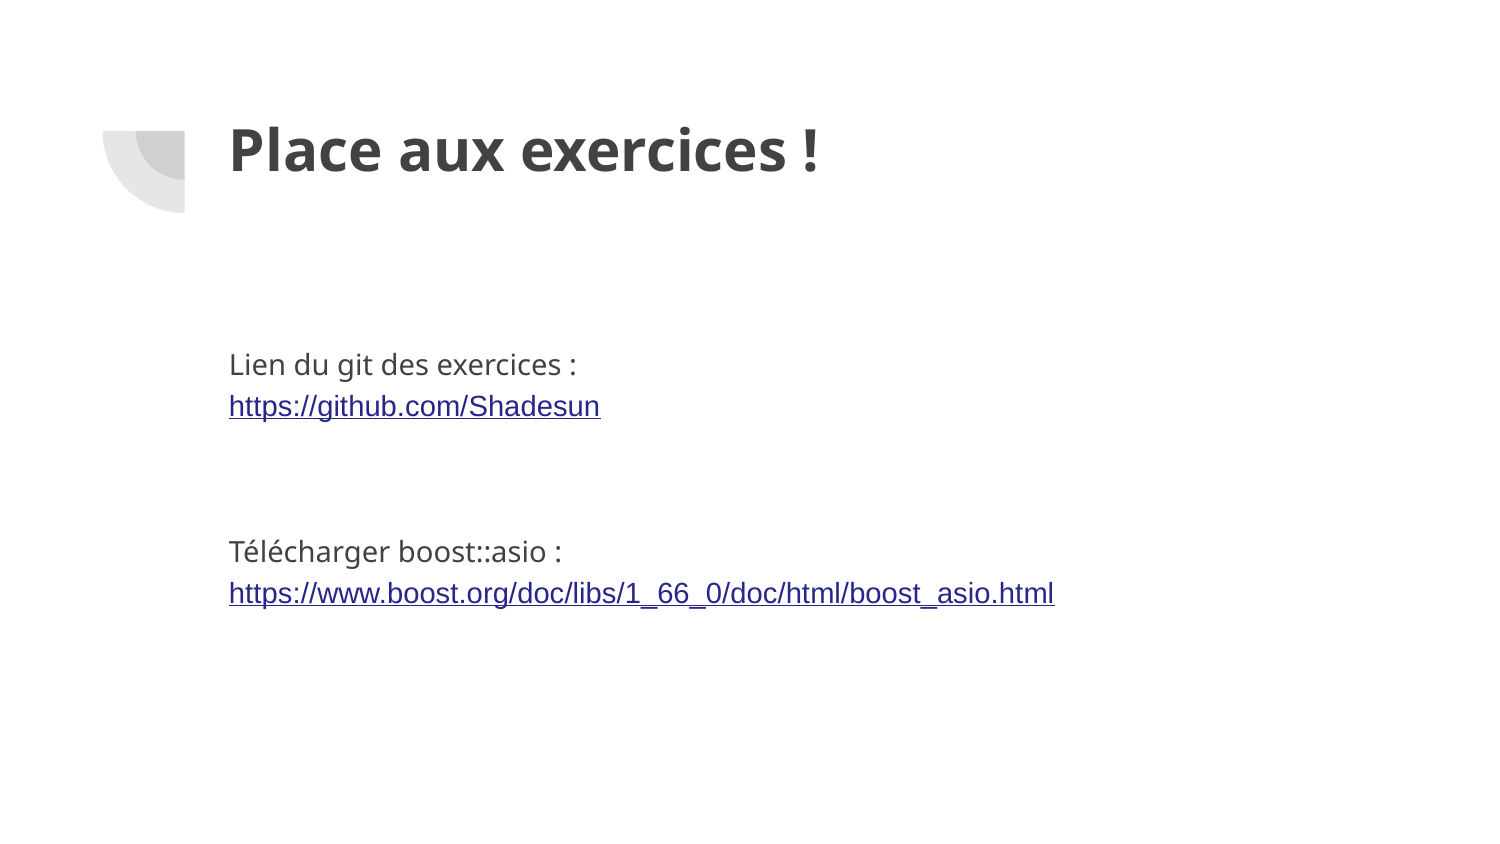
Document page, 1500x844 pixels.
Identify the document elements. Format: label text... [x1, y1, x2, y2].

list Lien du git des exercices : https://github.com/Shadesun Télécharger boost::asio : https://www.boost.org/doc/libs/1_66_0/doc/html/boost_asio.html [213, 326, 1368, 744]
title Place aux exercices ! [213, 98, 1368, 263]
